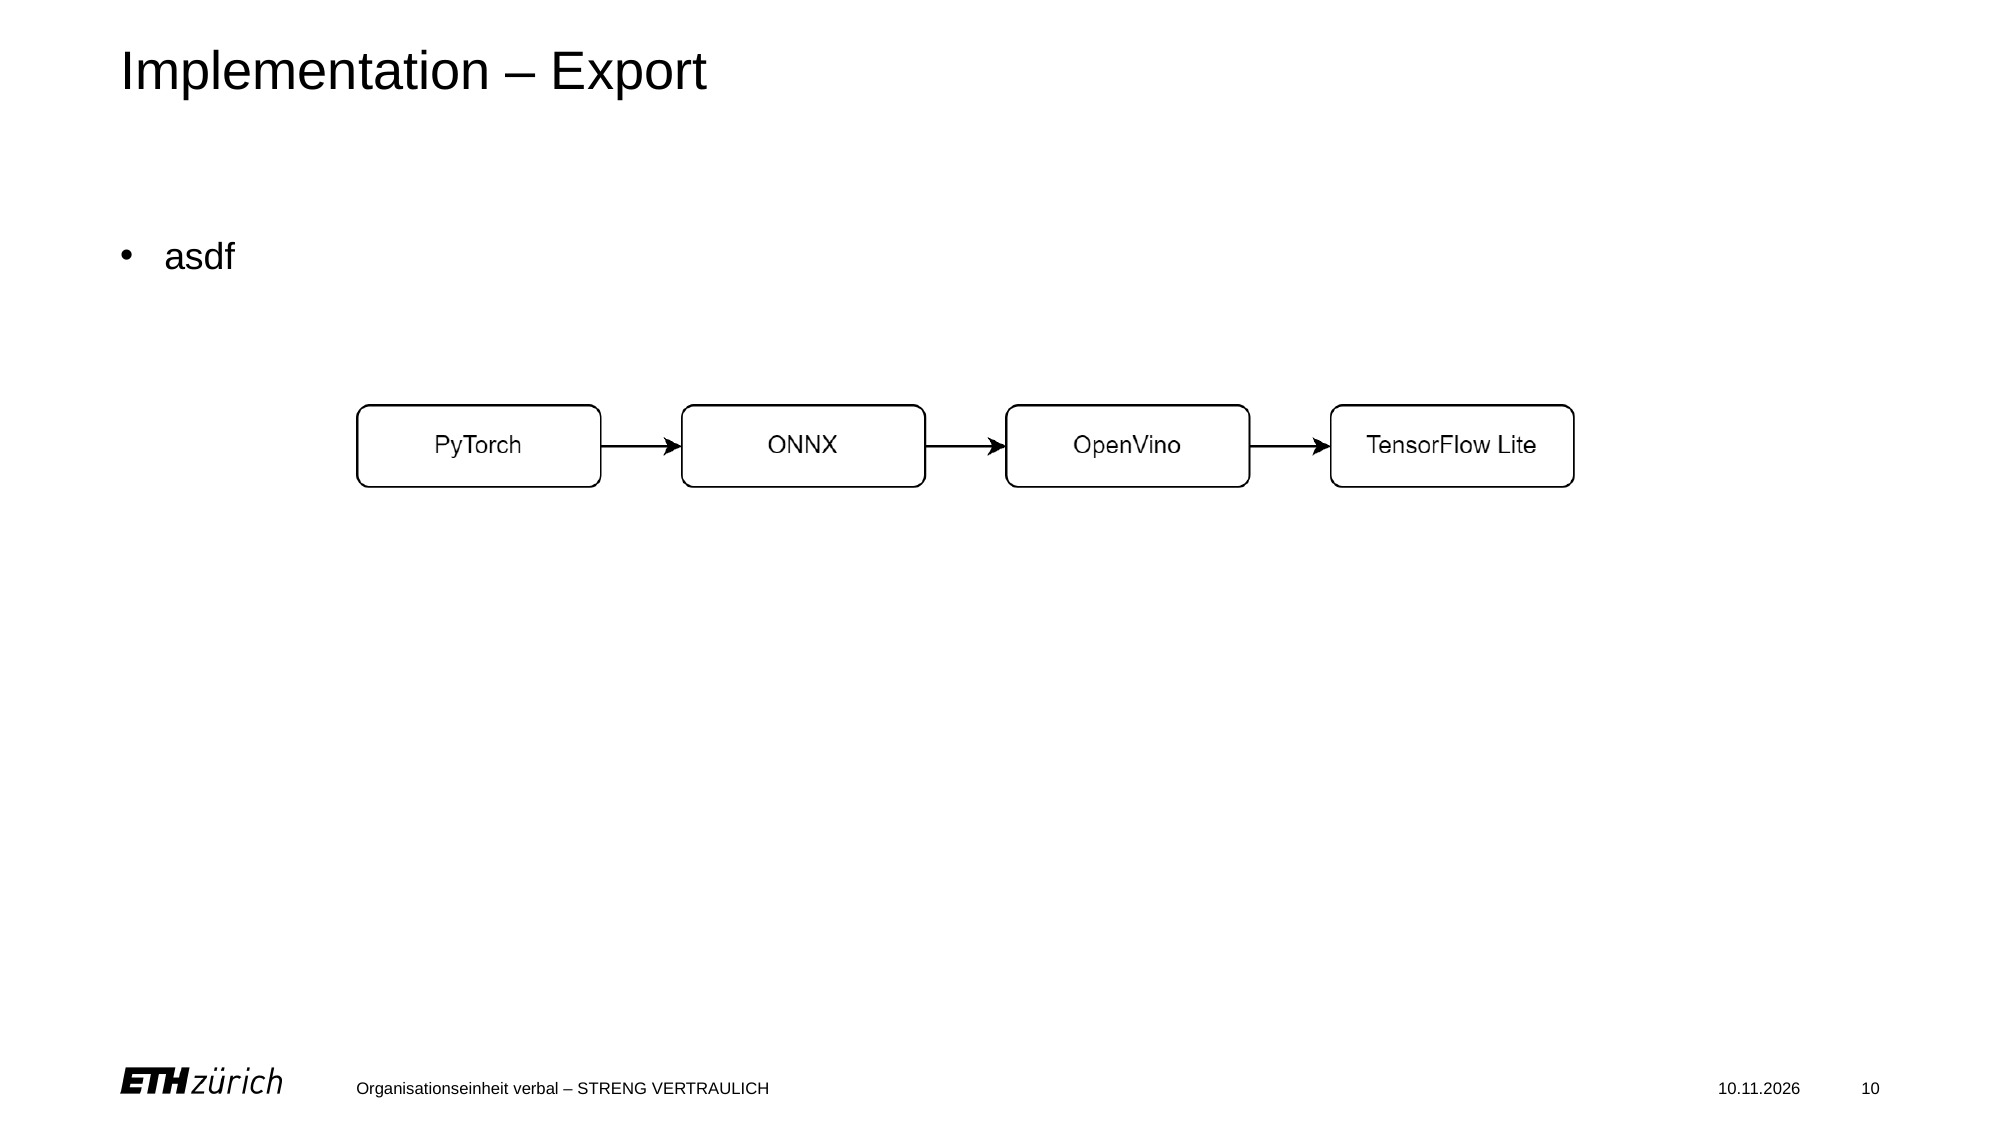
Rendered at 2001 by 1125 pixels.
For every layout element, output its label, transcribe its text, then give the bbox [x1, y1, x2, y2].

picture [120, 1067, 282, 1094]
picture [356, 404, 1575, 488]
slide_number 10 [1827, 1069, 1880, 1106]
title Implementation – Export [120, 42, 1880, 191]
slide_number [1718, 1069, 1819, 1106]
footer Organisationseinheit verbal – STRENG VERTRAULICH [356, 1069, 1243, 1106]
list asdf [120, 231, 1880, 1000]
